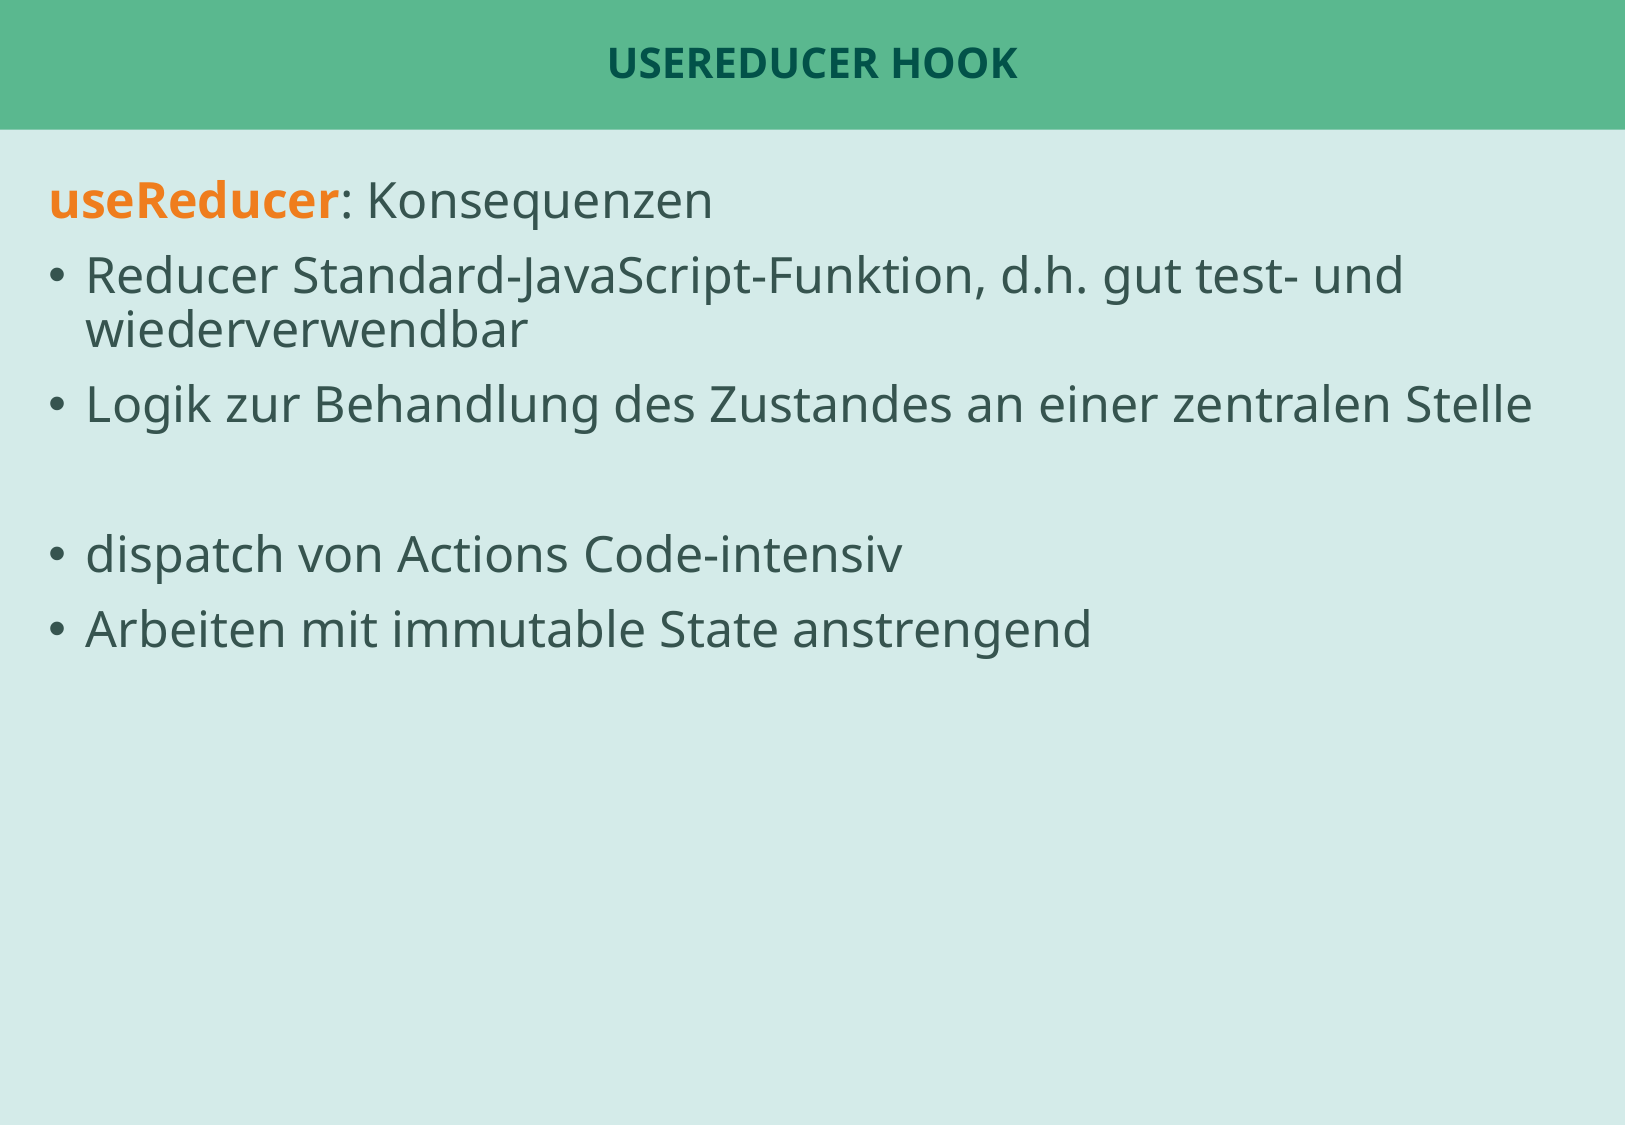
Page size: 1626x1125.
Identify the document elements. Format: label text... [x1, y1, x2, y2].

title useReducer Hook [0, 0, 1625, 130]
list useReducer: Konsequenzen Reducer Standard-JavaScript-Funktion, d.h. gut test- und wiederverwendbar Logik zur Behandlung des Zustandes an einer zentralen Stelle dispatch von Actions Code-intensiv Arbeiten mit immutable State anstrengend [33, 168, 1592, 1043]
